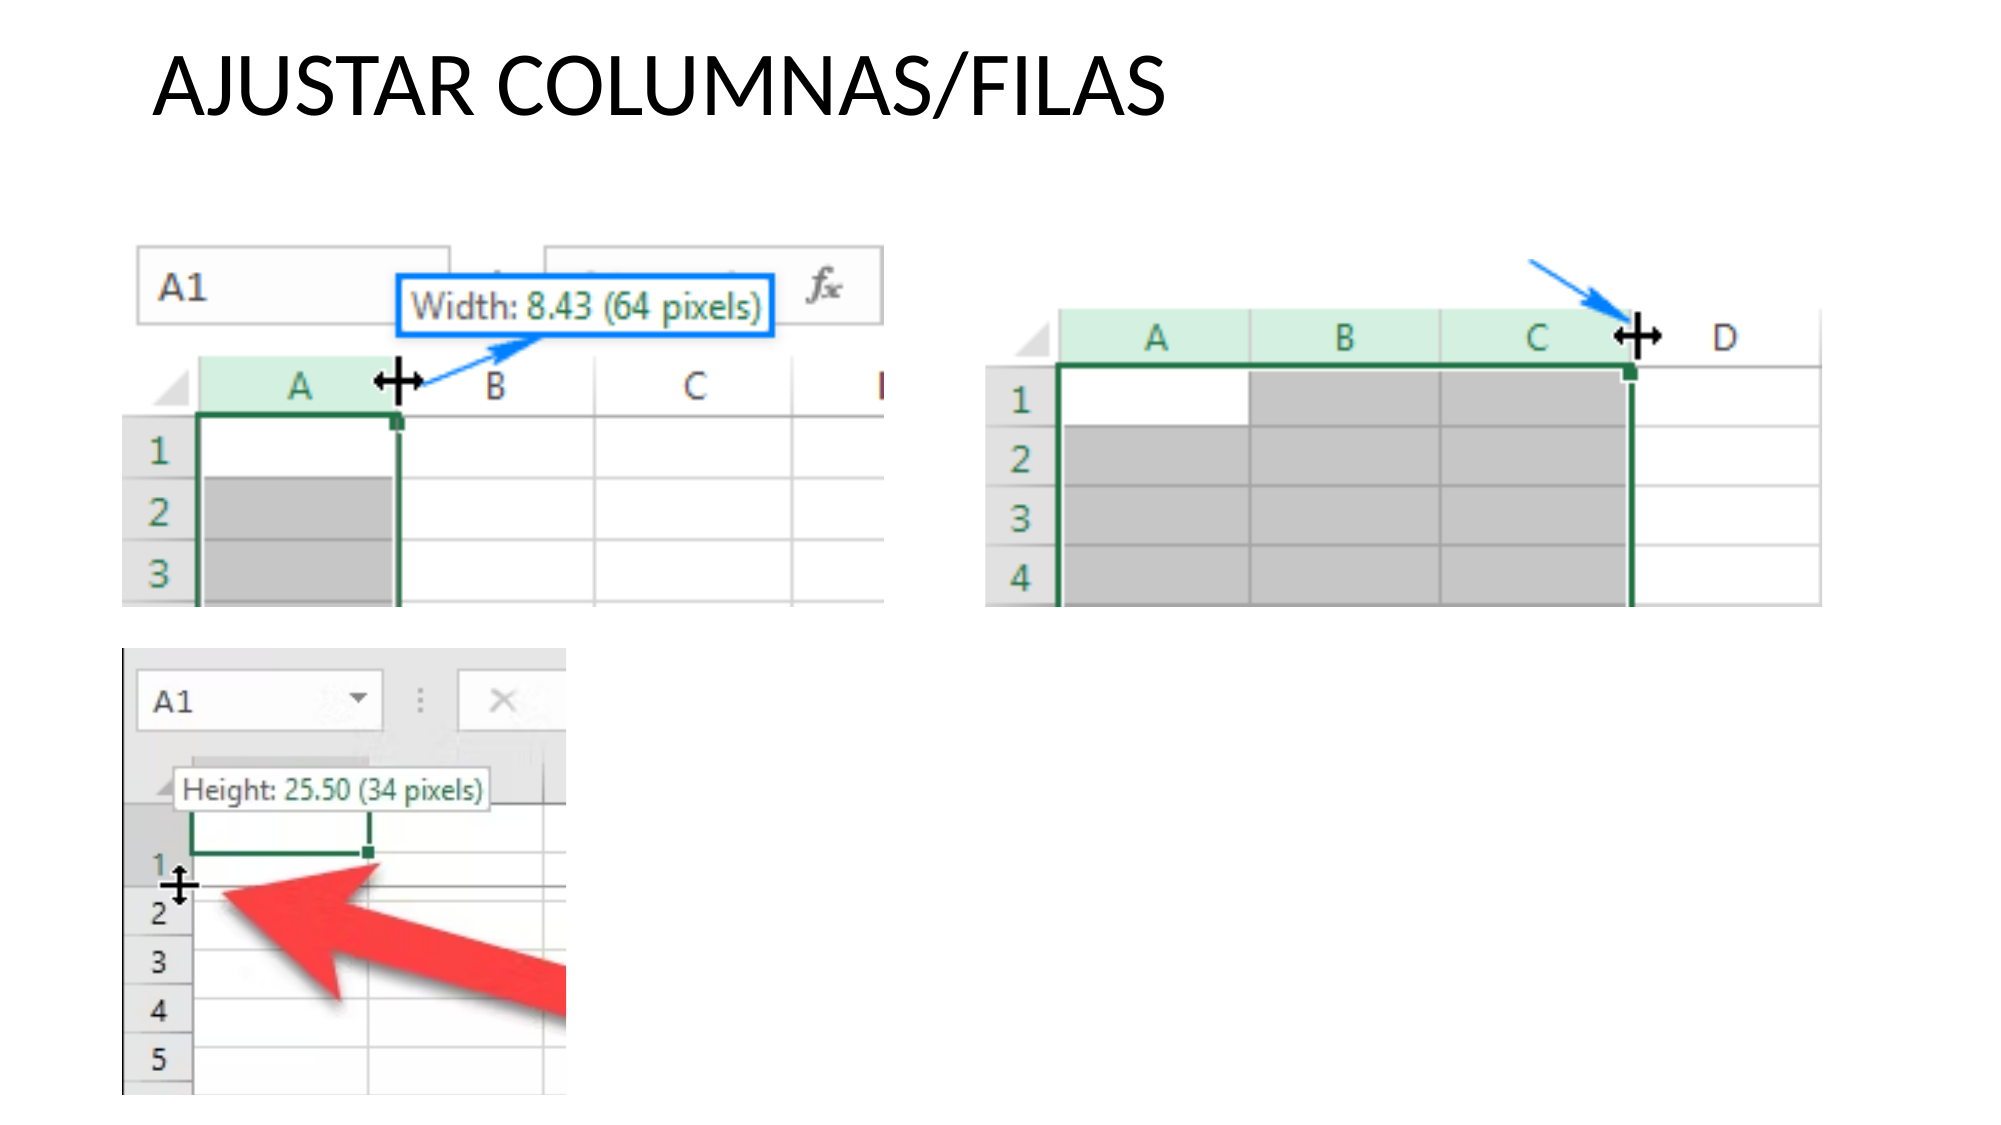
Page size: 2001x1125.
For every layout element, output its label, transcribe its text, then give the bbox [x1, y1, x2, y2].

picture [121, 233, 884, 608]
title AJUSTAR COLUMNAS/FILAS [137, 26, 1863, 146]
picture [121, 648, 567, 1095]
picture [985, 258, 1823, 608]
